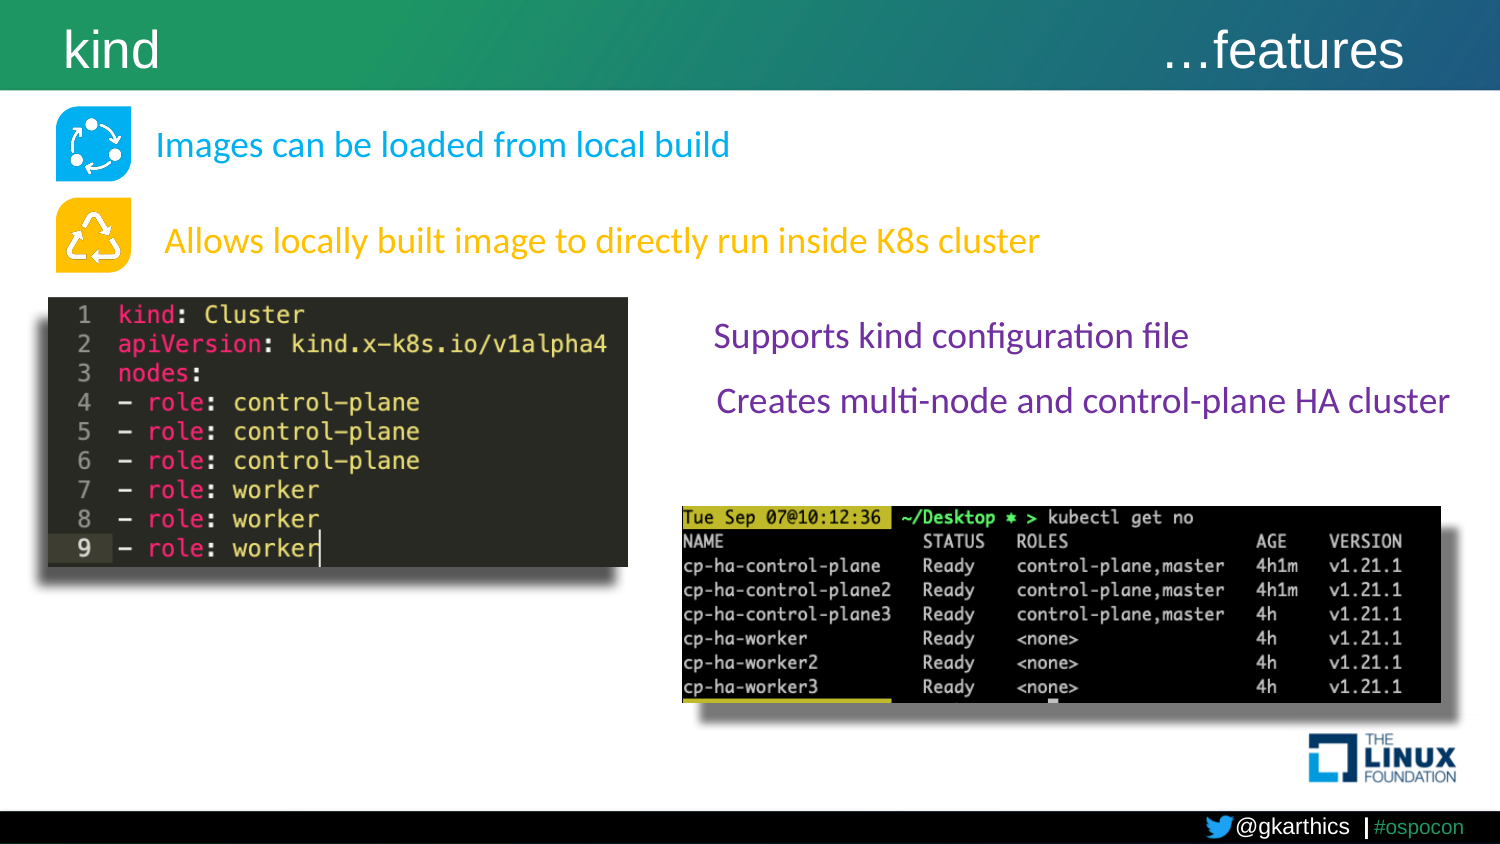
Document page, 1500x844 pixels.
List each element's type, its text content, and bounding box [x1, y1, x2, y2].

picture [48, 297, 629, 567]
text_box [55, 197, 1062, 273]
picture [682, 506, 1479, 805]
picture [0, 0, 1500, 90]
text_box Creates multi-node and control-plane HA cluster [701, 369, 1466, 429]
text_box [1203, 796, 1477, 844]
title kind …features [48, 6, 1425, 87]
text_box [55, 106, 751, 185]
text_box Supports kind configuration file [697, 303, 1207, 364]
